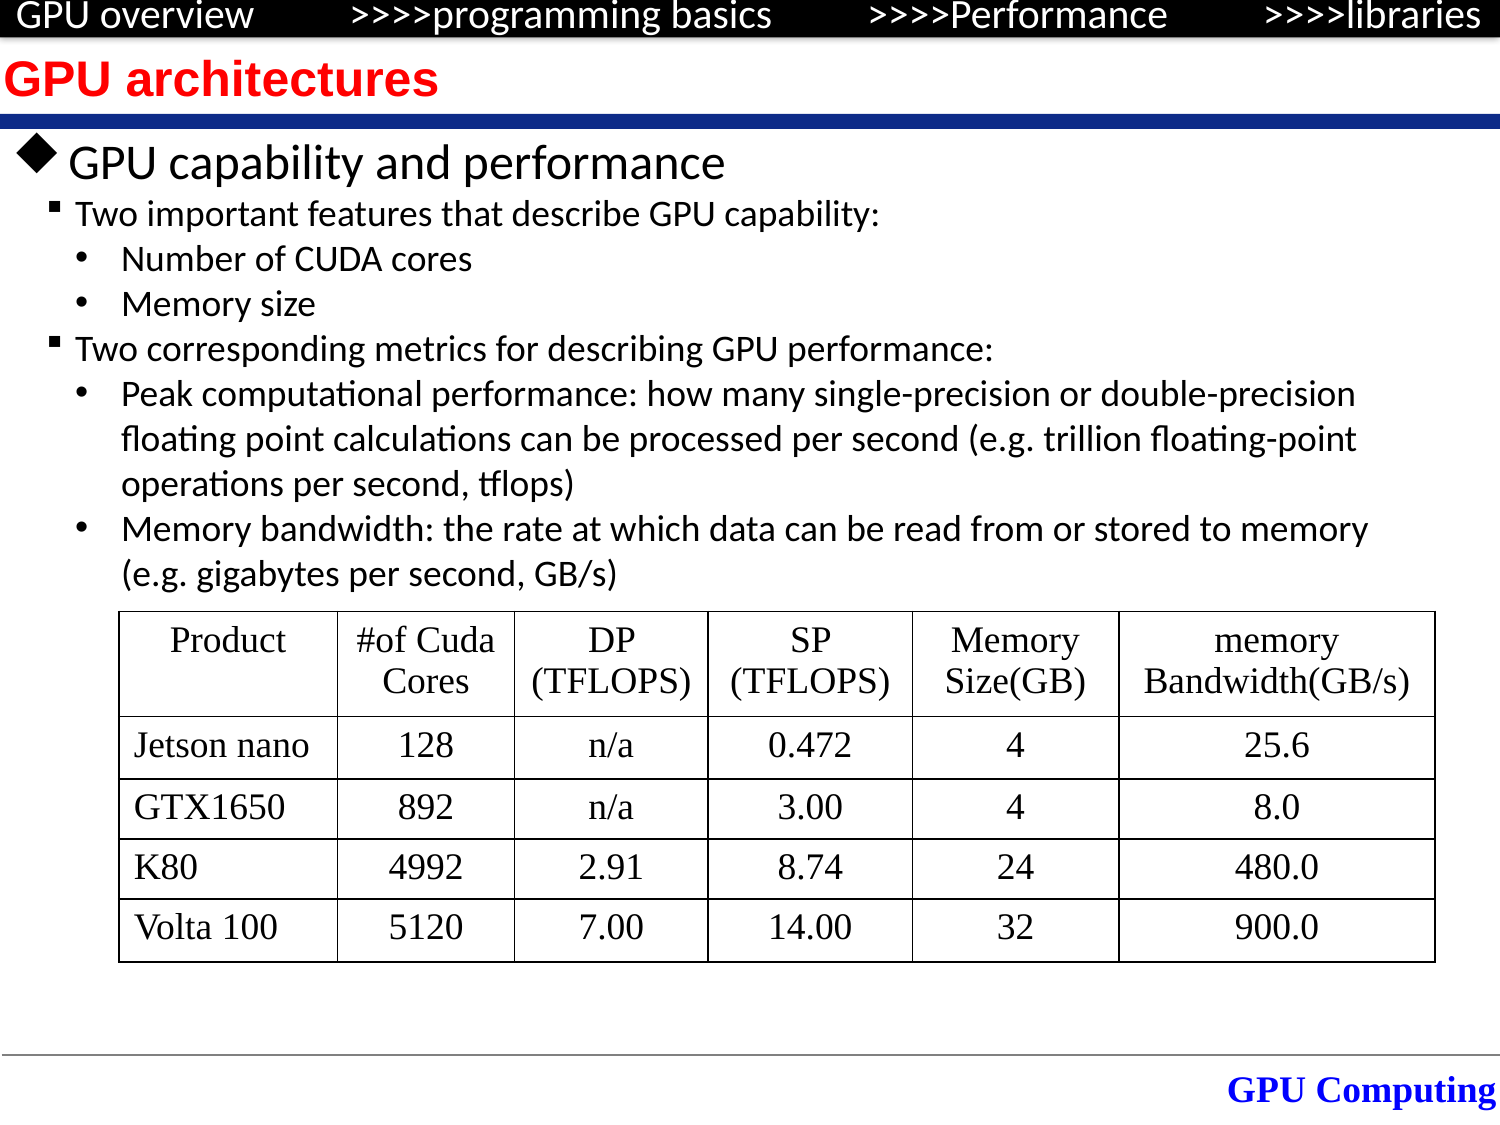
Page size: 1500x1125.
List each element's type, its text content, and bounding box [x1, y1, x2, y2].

table_cell 8.0 [1120, 780, 1434, 838]
text_box Two important features that describe GPU capability: Number of CUDA cores Memory size Two corresponding metrics for describing GPU performance: Peak computational performance: how many single-precision or double-precision floating point calculations can be processed per second (e.g. trillion floating-point operations per second, tflops) Memory bandwidth: the rate at which data can be read from or stored to memory (e.g. gigabytes per second, GB/s) [31, 181, 1392, 602]
table_header Memory Size(GB) [913, 612, 1118, 716]
table_cell 2.91 [515, 840, 707, 898]
table_cell n/a [515, 780, 707, 838]
table_cell 5120 [338, 900, 514, 961]
table_cell 7.00 [515, 900, 707, 961]
table_header SP (TFLOPS) [709, 612, 912, 716]
table_cell Volta 100 [120, 900, 337, 961]
table_cell 4992 [338, 840, 514, 898]
table_cell 128 [338, 717, 514, 778]
table_cell GTX1650 [120, 780, 337, 838]
table_cell 14.00 [709, 900, 912, 961]
table_cell 0.472 [709, 717, 912, 778]
table_cell 480.0 [1120, 840, 1434, 898]
table_header #of Cuda Cores [338, 612, 514, 716]
table_cell 24 [913, 840, 1118, 898]
table_cell 4 [913, 717, 1118, 778]
table_cell 8.74 [709, 840, 912, 898]
table_header Product [120, 612, 337, 716]
text_box GPU capability and performance [0, 122, 753, 197]
table_cell 32 [913, 900, 1118, 961]
table_cell K80 [120, 840, 337, 898]
table_cell n/a [515, 717, 707, 778]
table_header memory Bandwidth(GB/s) [1120, 612, 1434, 716]
text_box GPU architectures [0, 39, 1489, 115]
table_cell 892 [338, 780, 514, 838]
table_cell Jetson nano [120, 717, 337, 778]
table_cell 25.6 [1120, 717, 1434, 778]
table_header DP (TFLOPS) [515, 612, 707, 716]
table_cell 3.00 [709, 780, 912, 838]
table_cell 4 [913, 780, 1118, 838]
table_cell 900.0 [1120, 900, 1434, 961]
